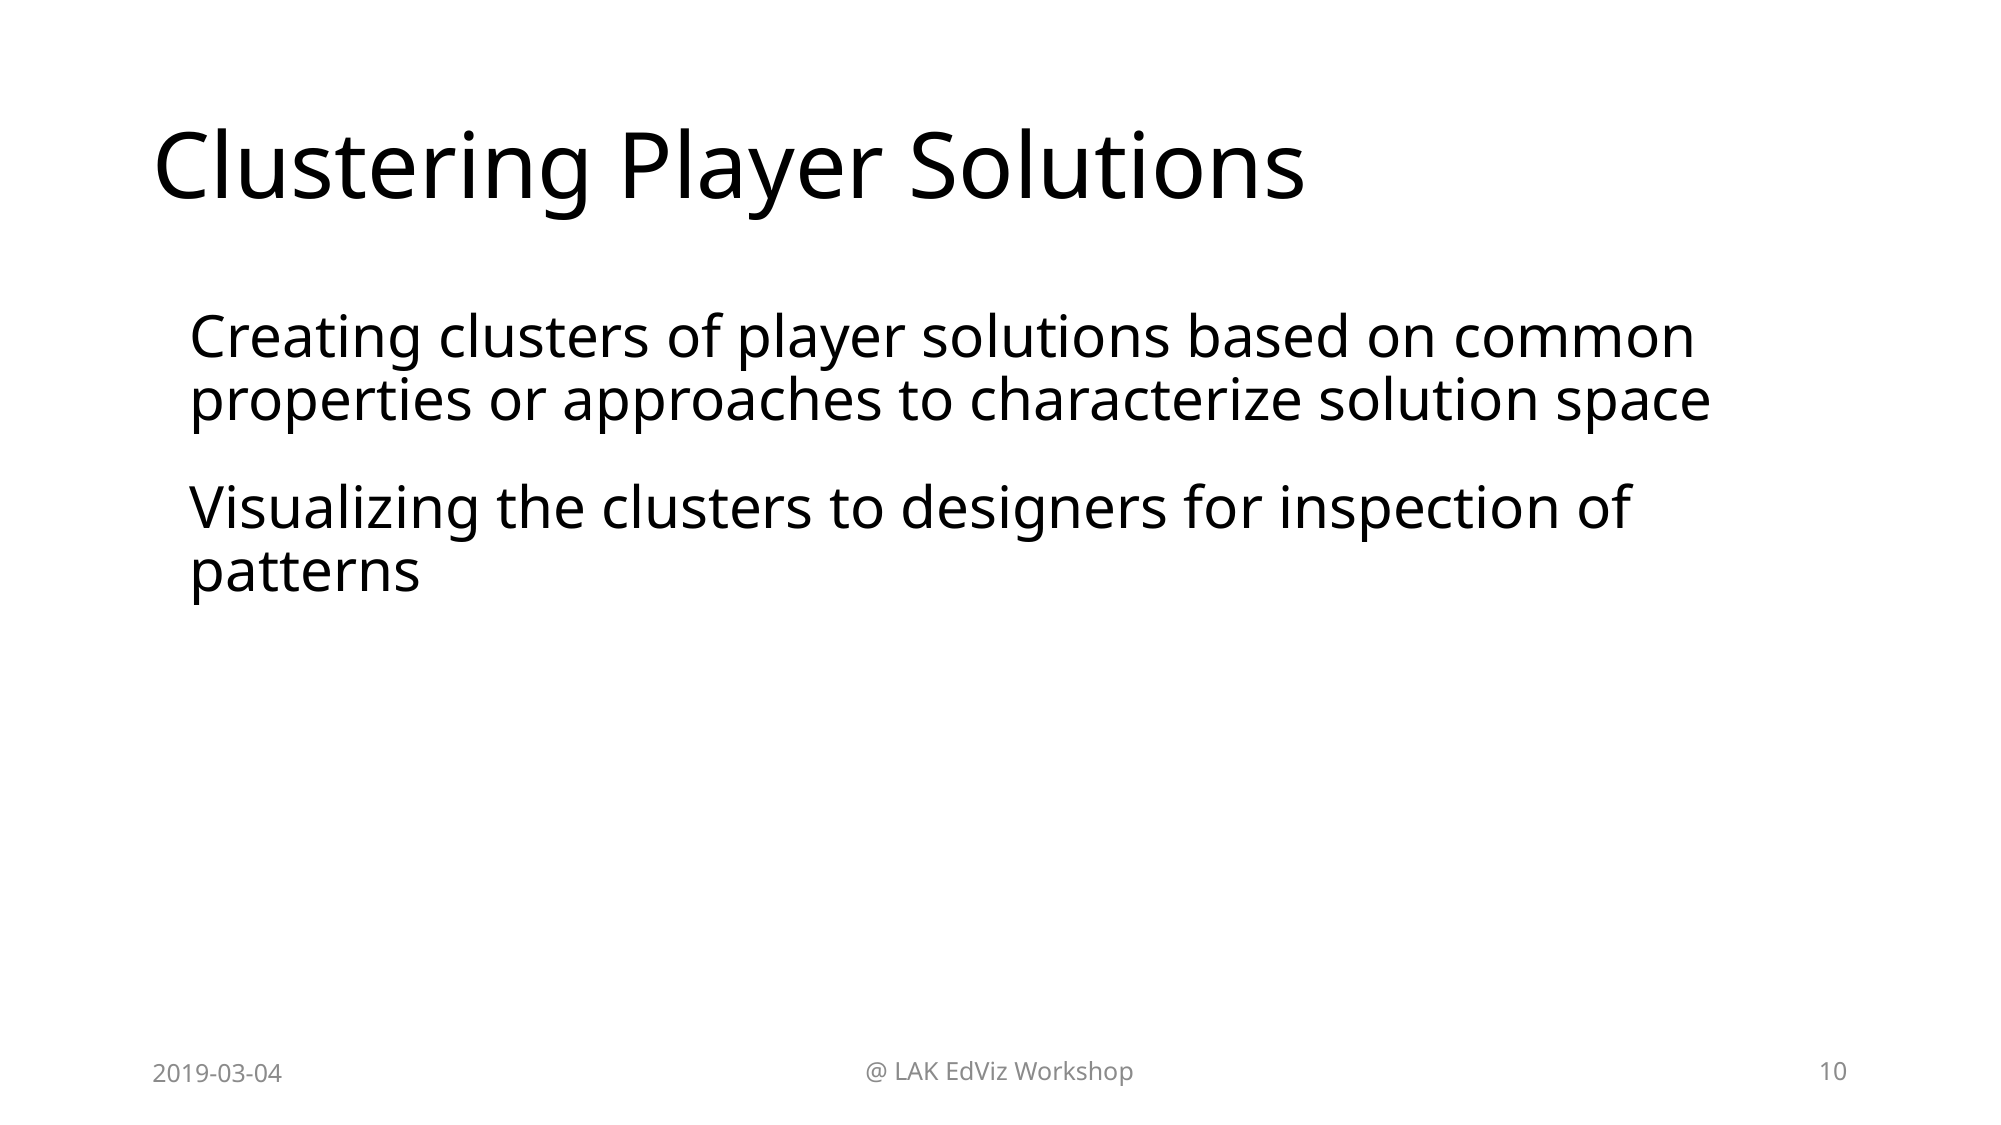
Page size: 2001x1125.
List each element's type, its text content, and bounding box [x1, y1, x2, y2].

title Clustering Player Solutions [137, 59, 1863, 278]
list Creating clusters of player solutions based on common properties or approaches to characterize solution space Visualizing the clusters to designers for inspection of patterns [137, 299, 1863, 998]
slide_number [137, 1042, 588, 1103]
slide_number 10 [1412, 1042, 1863, 1103]
footer @ LAK EdViz Workshop [662, 1042, 1338, 1103]
